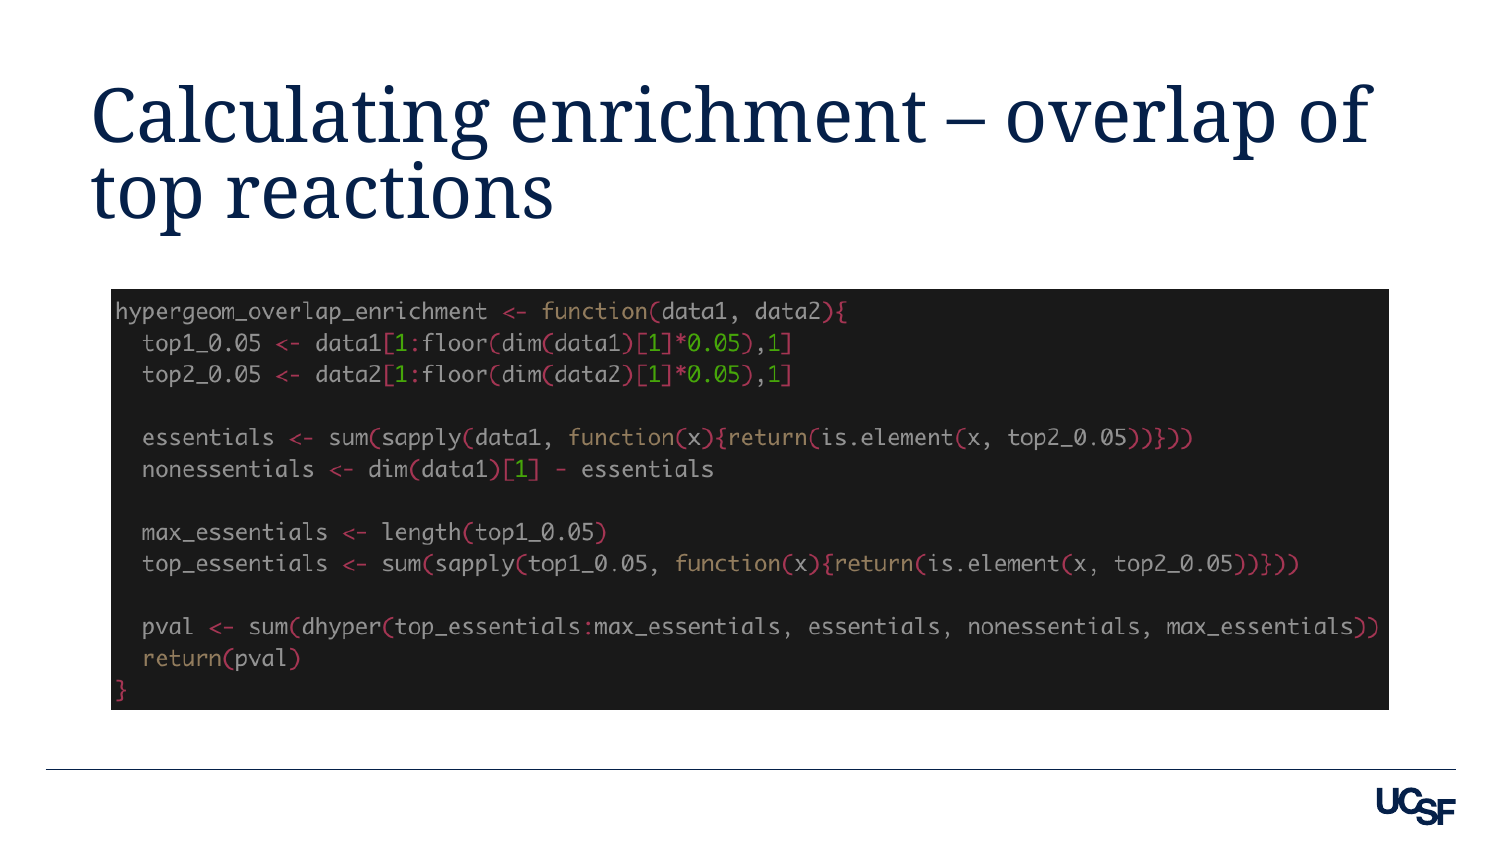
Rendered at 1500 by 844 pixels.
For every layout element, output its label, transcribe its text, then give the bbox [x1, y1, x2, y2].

picture [110, 289, 1390, 710]
text_box Calculating enrichment – overlap of top reactions [74, 166, 1500, 242]
